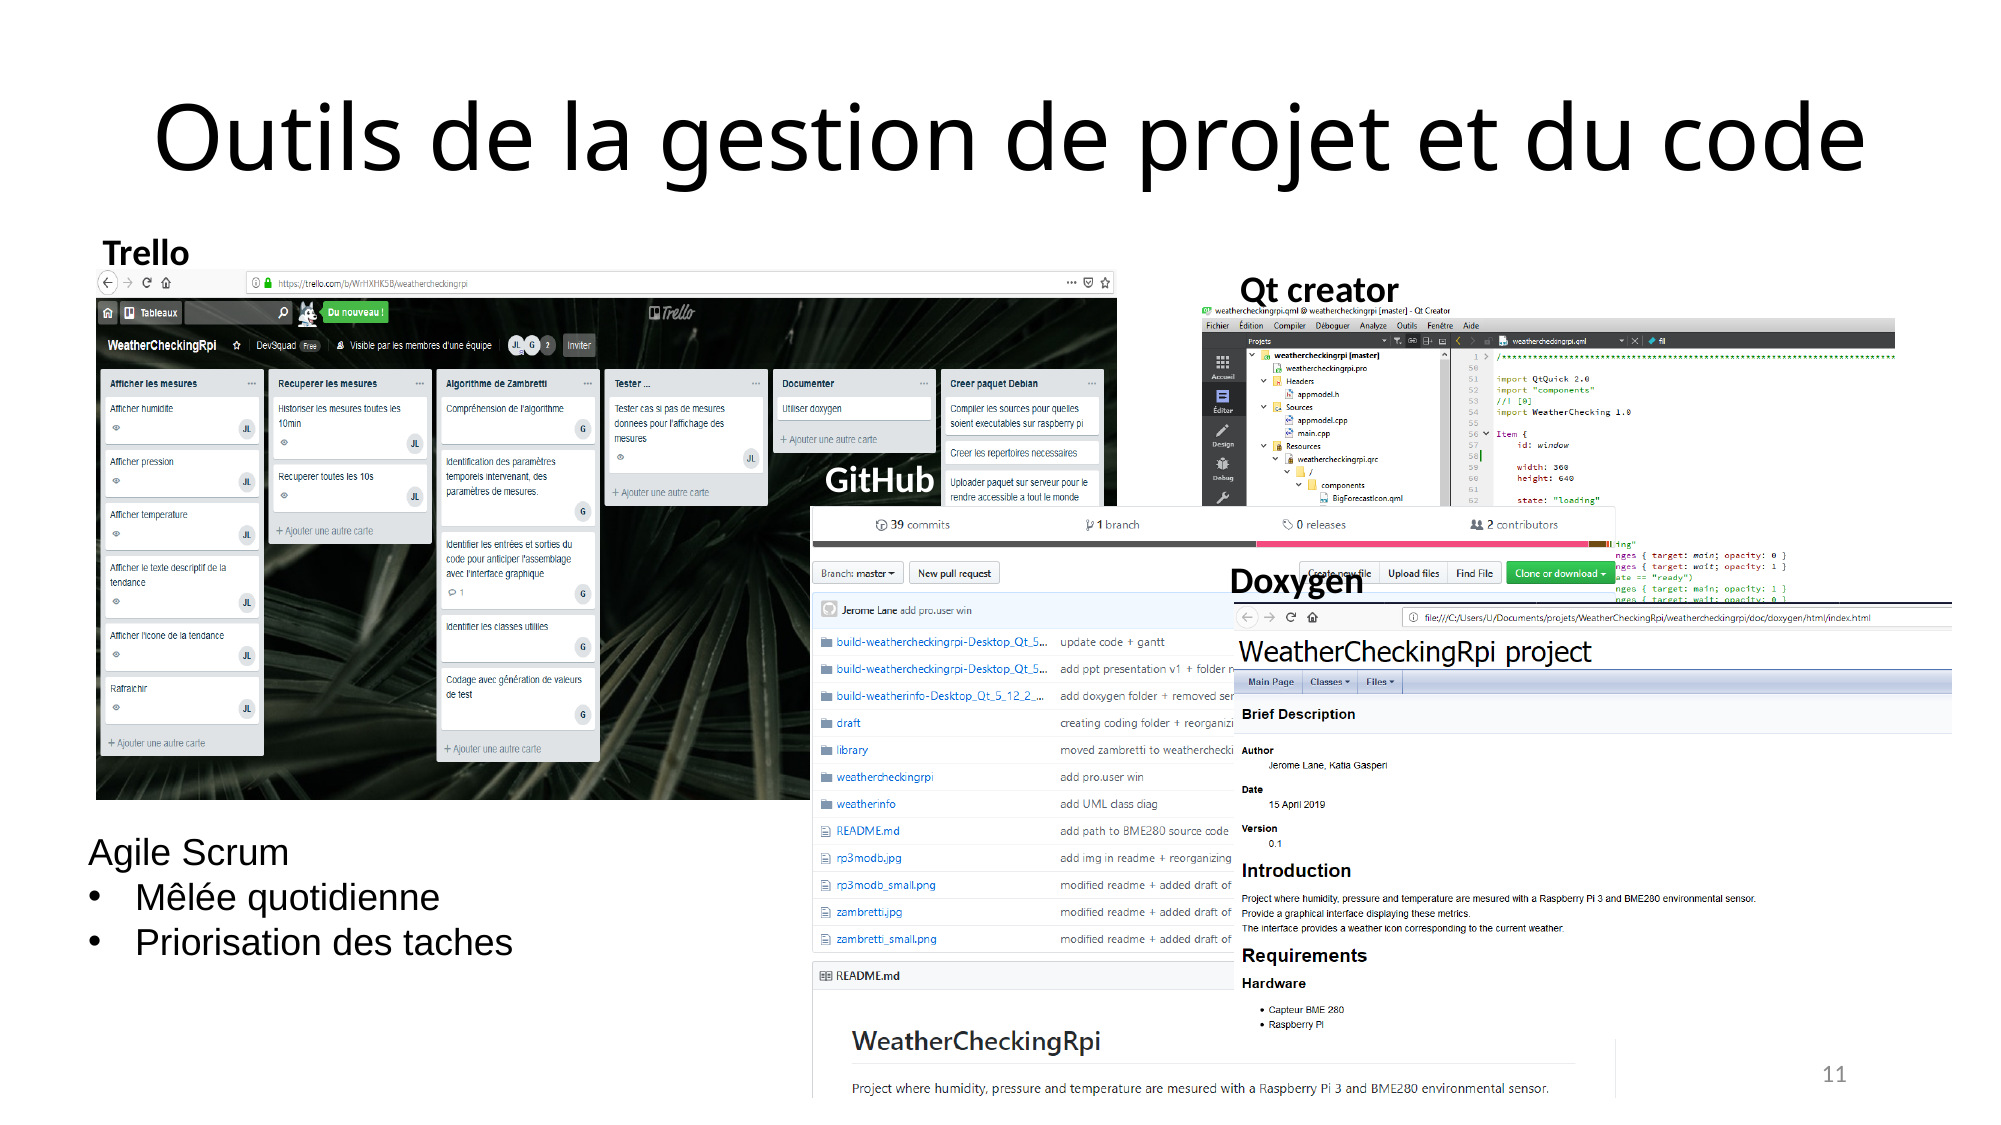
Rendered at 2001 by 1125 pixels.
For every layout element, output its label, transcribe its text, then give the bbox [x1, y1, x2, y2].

picture [95, 268, 1952, 1099]
text_box Qt creator [1225, 257, 1415, 302]
text_box 6 [1619, 1046, 1862, 1103]
text_box Trello [87, 220, 205, 281]
text_box Outils de la gestion de projet et du code [137, 32, 1904, 250]
text_box Agile Scrum Mêlée quotidienne Priorisation des taches [73, 820, 629, 971]
